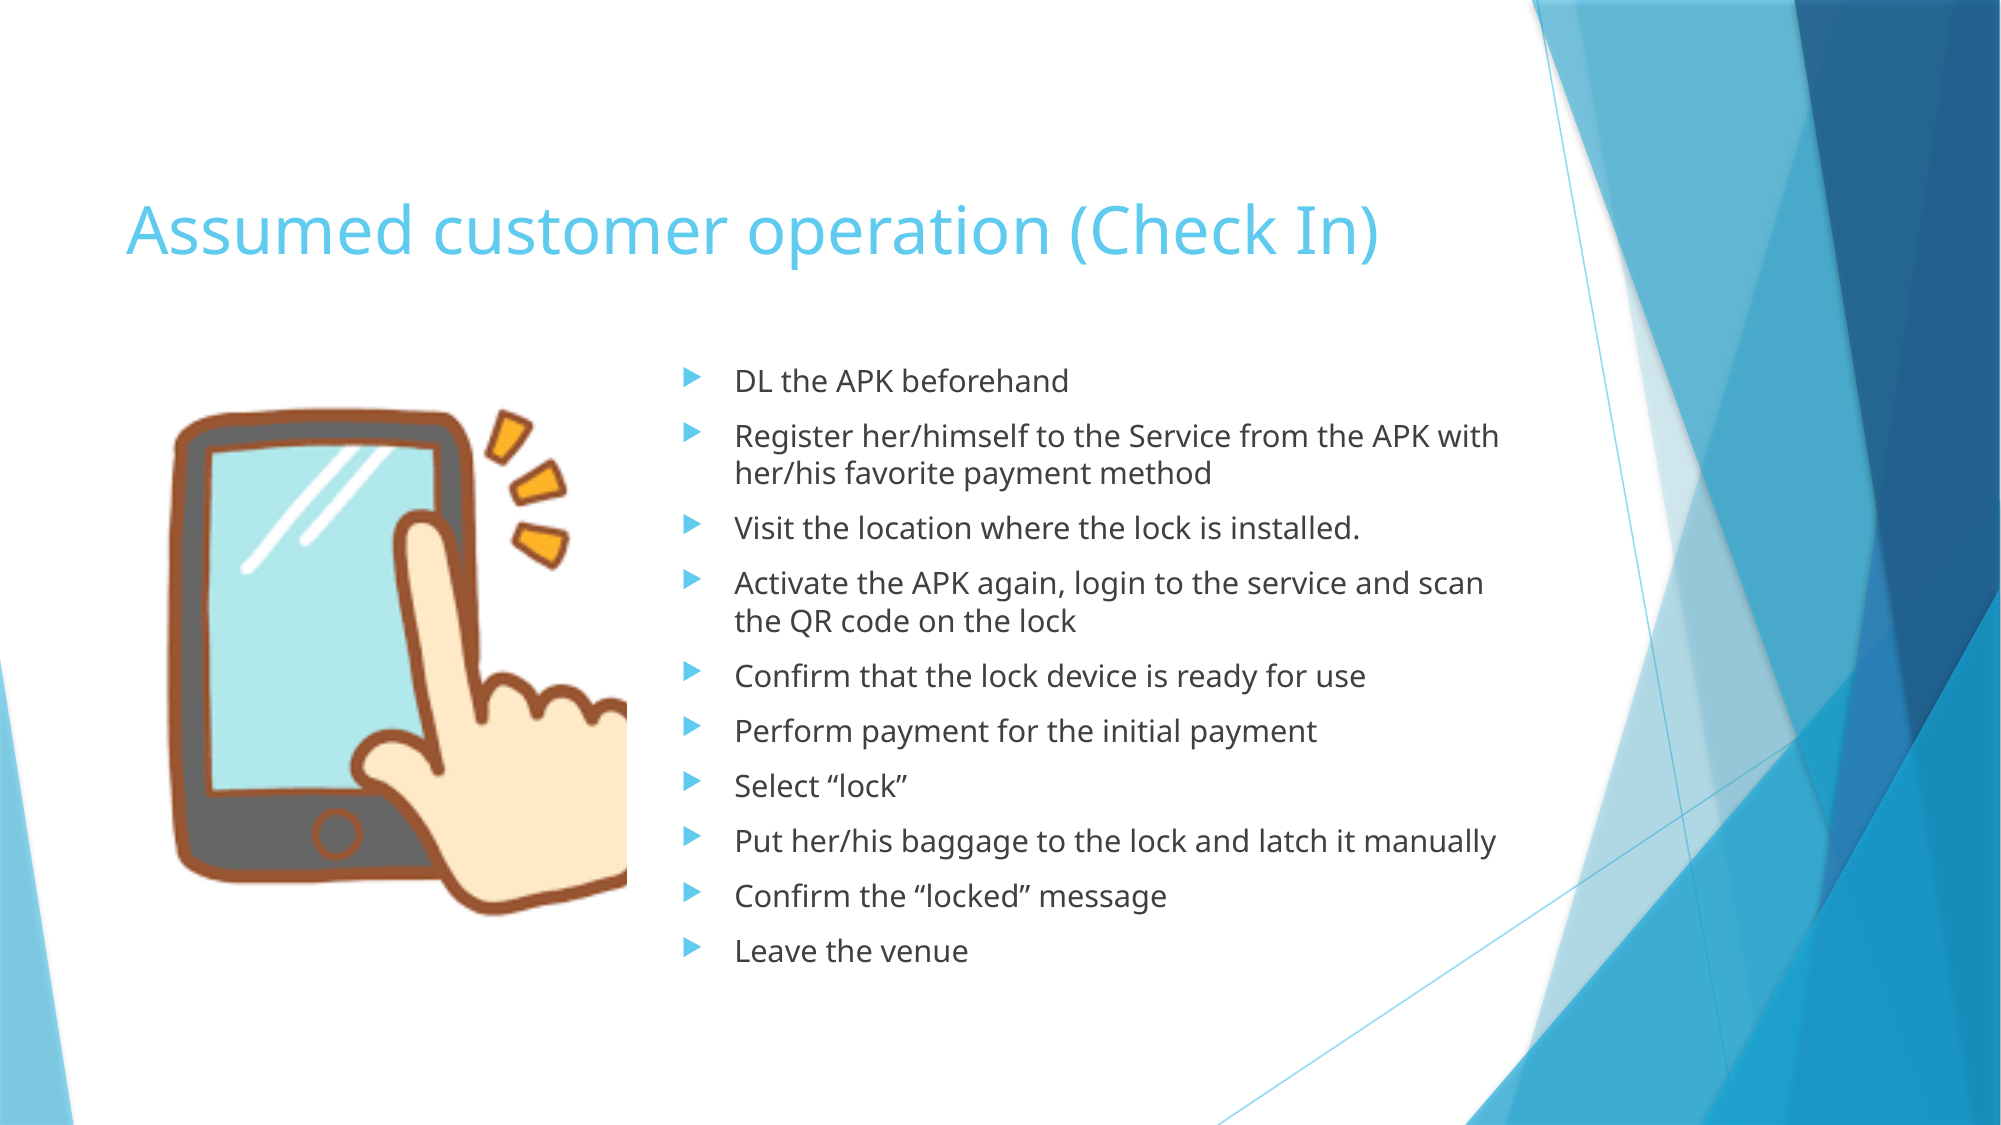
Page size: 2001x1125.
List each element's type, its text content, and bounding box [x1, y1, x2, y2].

title Assumed customer operation (Check In) [111, 99, 1522, 317]
list DL the APK beforehand Register her/himself to the Service from the APK with her/his favorite payment method Visit the location where the lock is installed. Activate the APK again, login to the service and scan the QR code on the lock Confirm that the lock device is ready for use Perform payment for the initial payment Select “lock” Put her/his baggage to the lock and latch it manually Confirm the “locked” message Leave the venue [666, 354, 1521, 992]
picture [110, 353, 628, 992]
